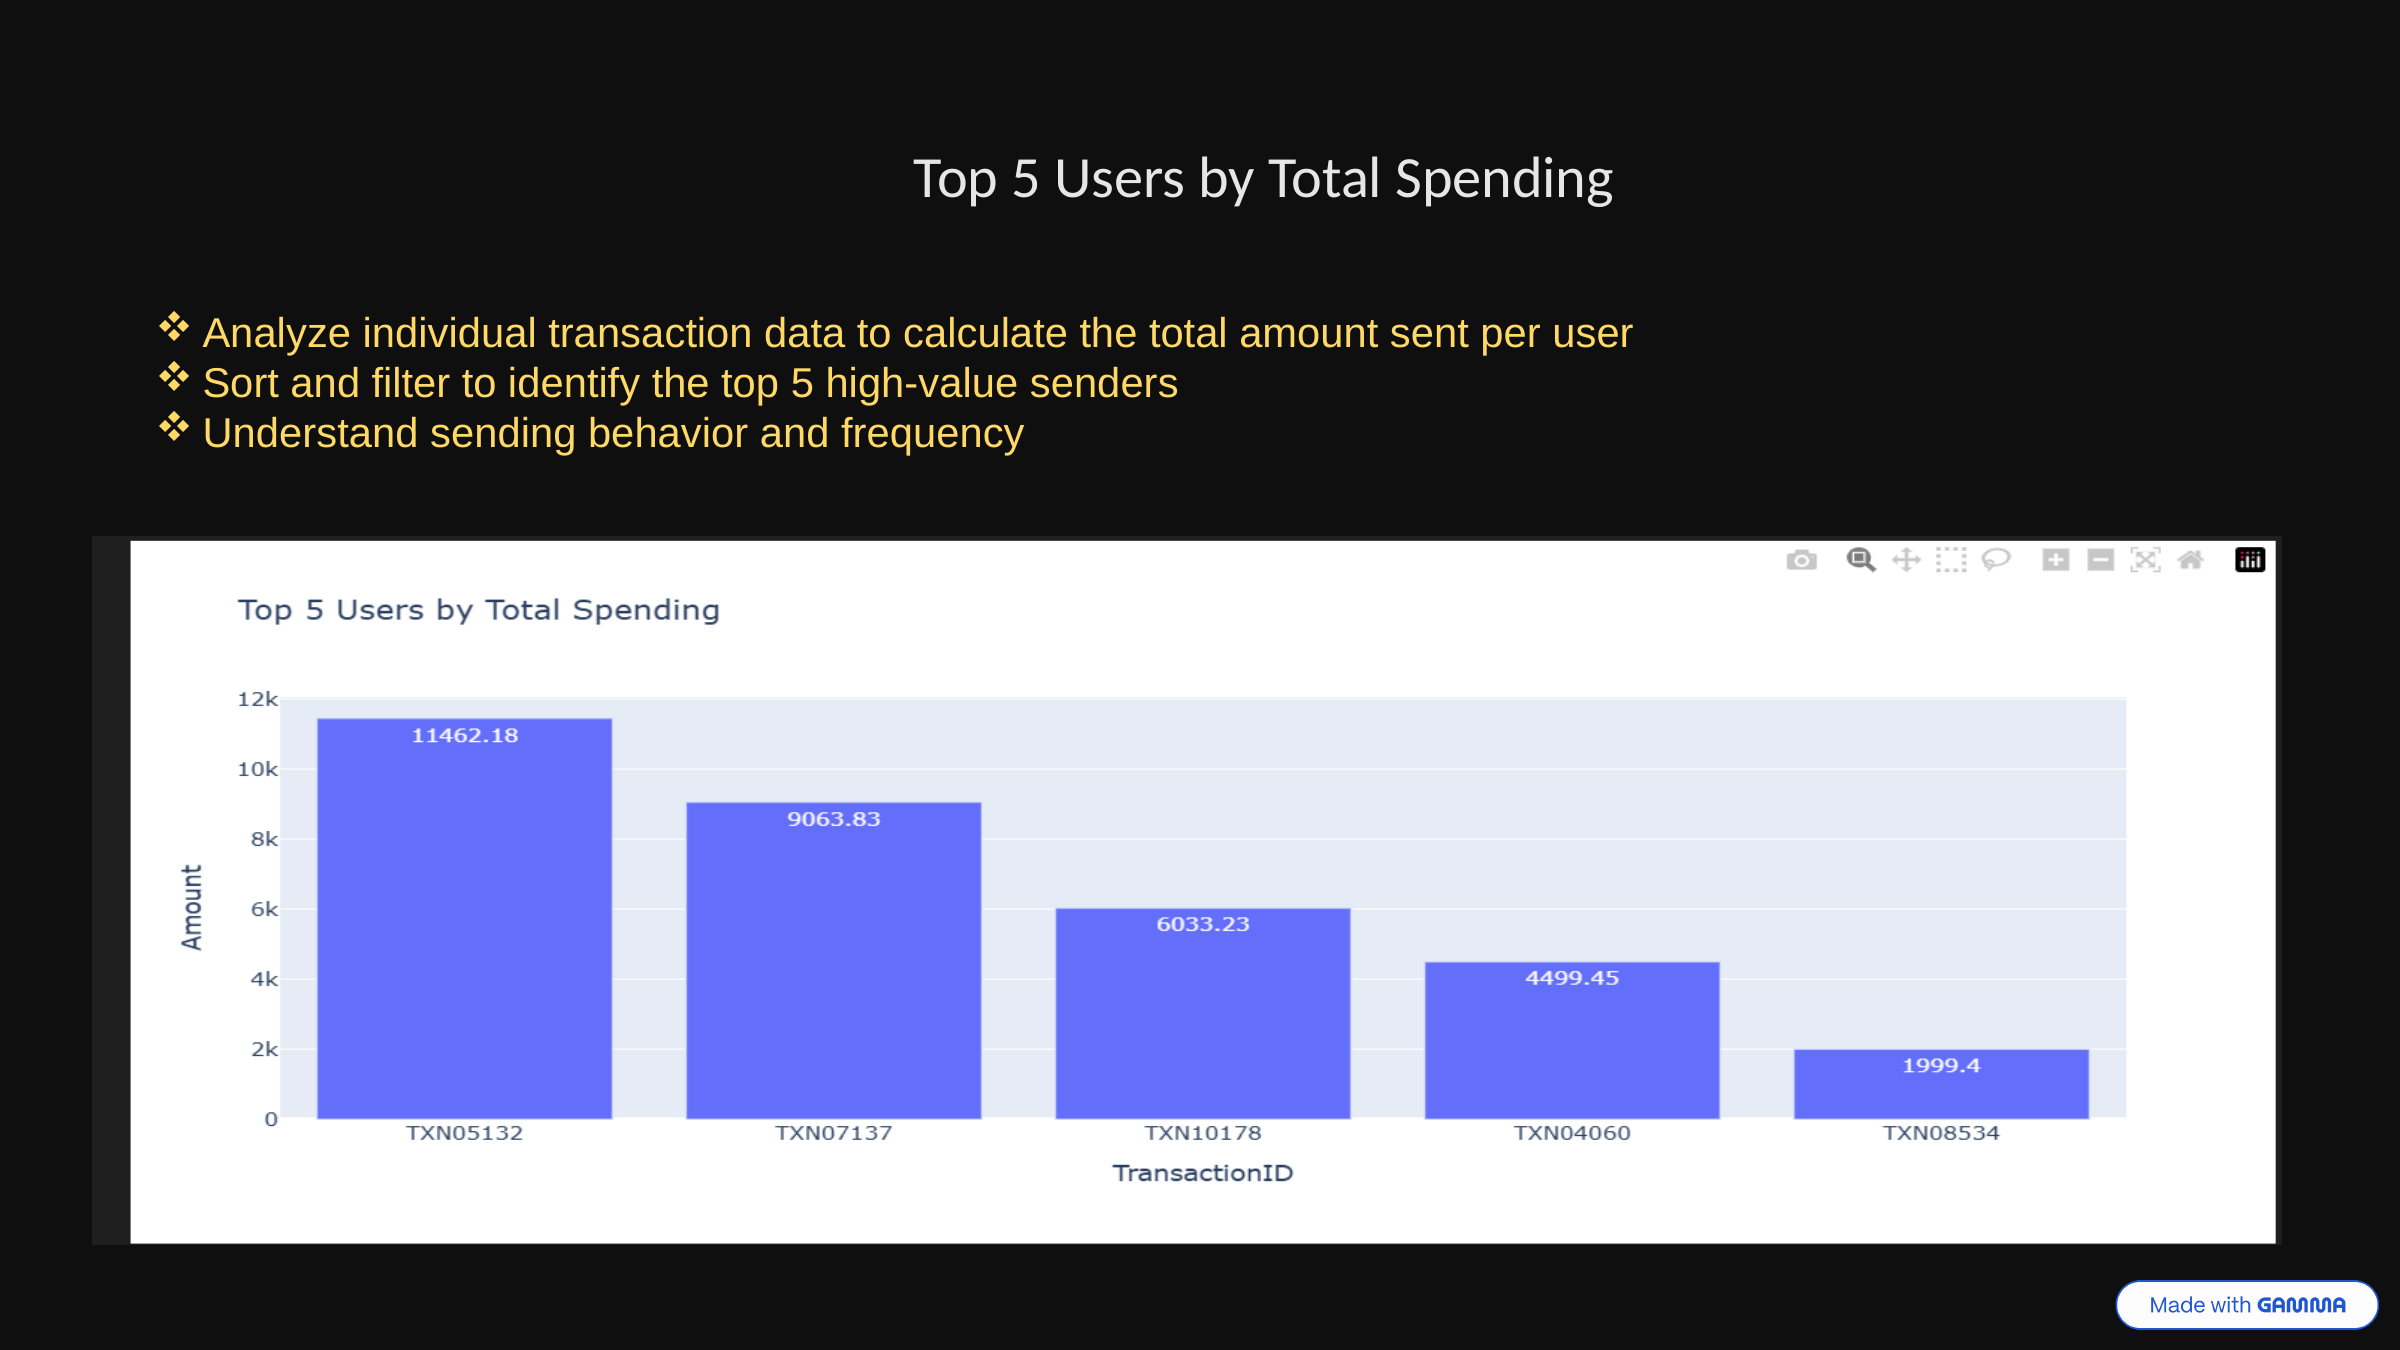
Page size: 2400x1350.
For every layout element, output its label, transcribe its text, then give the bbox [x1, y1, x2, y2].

picture [2106, 1271, 2389, 1339]
picture [92, 536, 2282, 1246]
text_box Top 5 Users by Total Spending [212, 131, 2316, 216]
text_box Analyze individual transaction data to calculate the total amount sent per user Sort and filter to identify the top 5 high-value senders Understand sending behavior and frequency [140, 298, 2260, 464]
